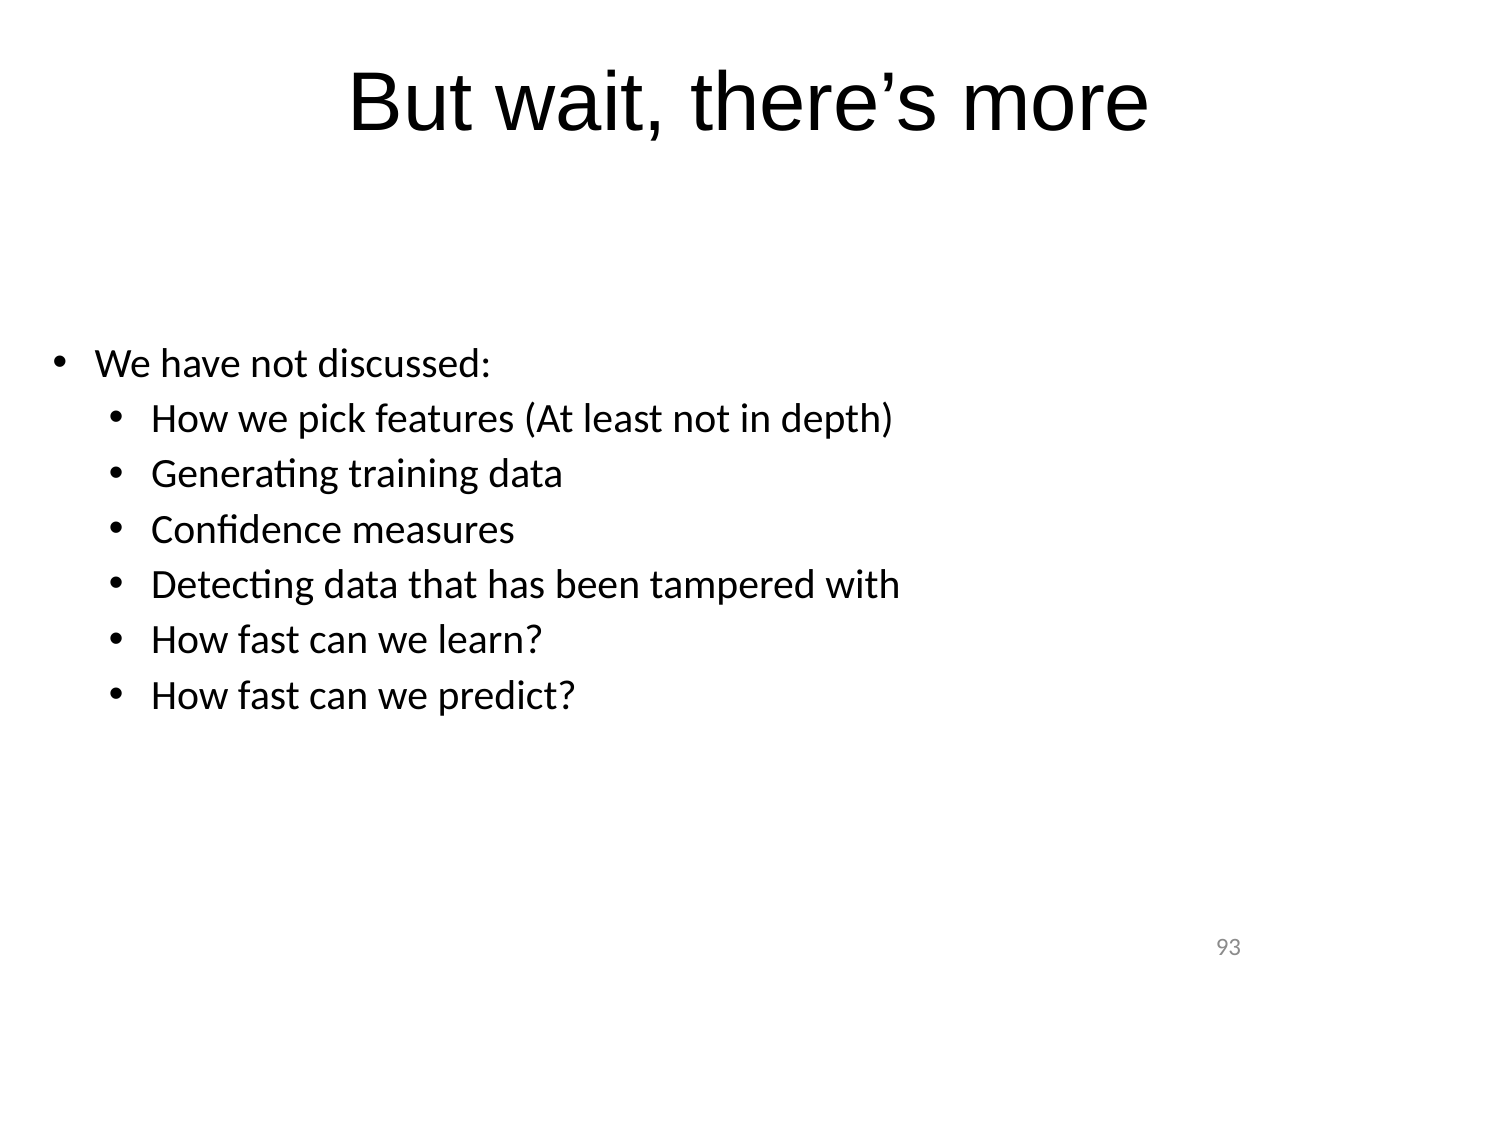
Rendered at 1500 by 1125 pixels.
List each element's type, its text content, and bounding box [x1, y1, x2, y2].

title But wait, there’s more [59, 50, 1441, 158]
list We have not discussed: How we pick features (At least not in depth) Generating training data Confidence measures Detecting data that has been tampered with How fast can we learn? How fast can we predict? [37, 333, 1463, 856]
slide_number 93 [993, 922, 1257, 968]
